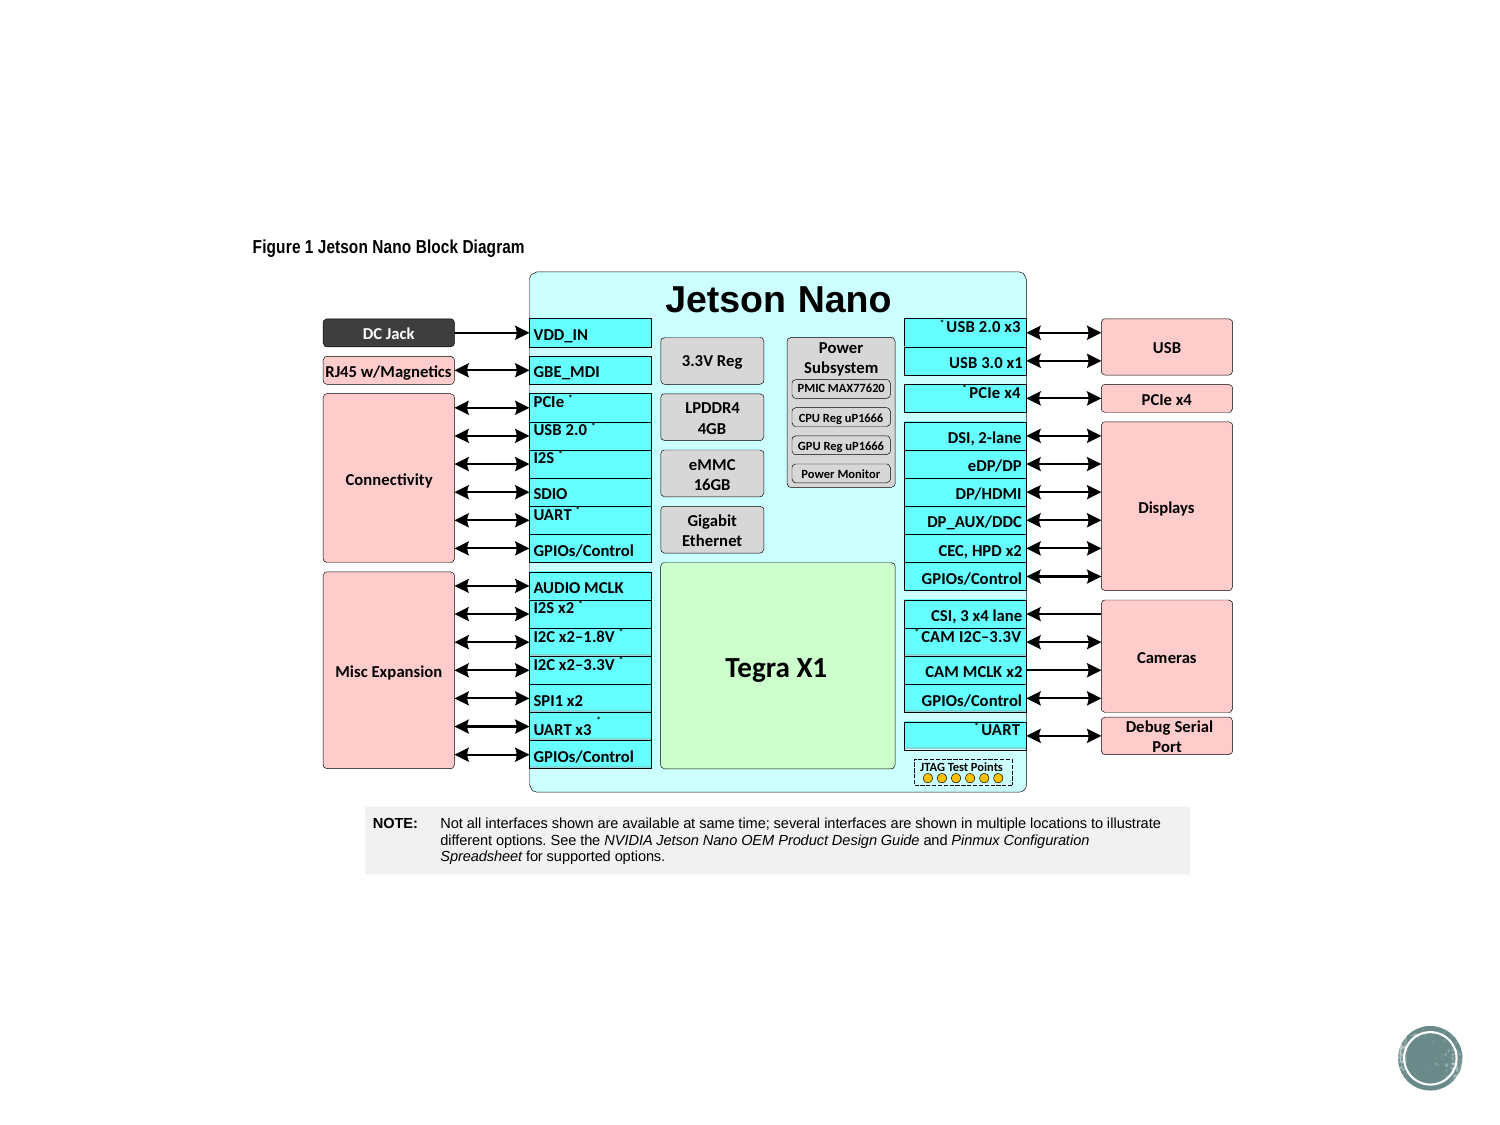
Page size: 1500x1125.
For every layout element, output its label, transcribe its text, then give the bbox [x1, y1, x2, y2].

text_box GPIOs/Control [529, 740, 652, 769]
text_box [455, 719, 470, 734]
text_box [514, 747, 529, 762]
text_box [323, 356, 455, 360]
text_box [660, 393, 764, 441]
text_box [454, 662, 470, 678]
text_box I2C x2–1.8V * [529, 628, 652, 656]
text_box [454, 541, 470, 556]
text_box * USB 2.0 x3 [904, 318, 1027, 346]
text_box [1027, 484, 1042, 500]
text_box Connectivity [343, 468, 438, 490]
text_box [514, 362, 529, 378]
text_box DP/HDMI [904, 478, 1027, 506]
text_box [454, 634, 470, 650]
text_box [791, 463, 891, 483]
text_box [1086, 428, 1101, 444]
text_box [1086, 569, 1102, 584]
text_box Cameras [1135, 646, 1202, 668]
text_box [454, 578, 470, 594]
text_box Power Monitor [799, 465, 884, 483]
text_box [1086, 541, 1102, 556]
text_box PCIe x4 [1139, 388, 1197, 410]
text_box [454, 512, 470, 528]
text_box [514, 606, 529, 622]
text_box CSI, 3 x4 lane [904, 599, 1027, 628]
text_box [1086, 325, 1101, 341]
text_box [1101, 600, 1233, 713]
text_box [514, 400, 529, 416]
text_box SDIO [529, 478, 652, 506]
text_box [1101, 384, 1233, 413]
text_box [787, 373, 896, 488]
text_box [1086, 512, 1101, 528]
text_box [660, 338, 764, 385]
text_box * UART x3 [529, 712, 652, 740]
text_box DP_AUX/DDC [904, 506, 1027, 534]
text_box [660, 562, 896, 769]
text_box Jetson 3.3V Reg [663, 277, 794, 373]
text_box [660, 506, 764, 554]
text_box [1091, 693, 1102, 704]
text_box [1101, 717, 1123, 755]
text_box GBE_MDI [529, 356, 652, 385]
text_box GPIOs/Control [904, 562, 1027, 591]
text_box [791, 407, 891, 427]
text_box [1217, 717, 1233, 755]
text_box DC Jack [360, 323, 420, 344]
text_box [1101, 318, 1233, 376]
text_box USB [1150, 337, 1186, 359]
text_box [529, 271, 1027, 793]
text_box PCIe * [529, 393, 652, 421]
text_box USB 3.0 x1 [904, 346, 1027, 375]
text_box [514, 428, 529, 444]
text_box [1101, 421, 1233, 591]
text_box Not all interfaces shown are available at same time; several interfaces are shown in multiple locations to illustrate different options. See the NVIDIA Jetson Nano OEM Product Design Guide and Pinmux Configuration Spreadsheet for supported options. [432, 808, 1191, 875]
text_box [1086, 391, 1102, 406]
text_box * CAM I2C–3.3V [904, 628, 1027, 656]
text_box RJ45 w/Magnetics [323, 360, 456, 382]
text_box [454, 691, 470, 706]
text_box SPI1 x2 [529, 684, 652, 712]
text_box I2C x2–3.3V * [529, 656, 652, 684]
text_box GPU Reg uP1666 [795, 437, 887, 455]
text_box [1027, 569, 1042, 584]
text_box [454, 456, 470, 472]
text_box JTAG Test Points [913, 759, 1013, 786]
text_box [1086, 728, 1102, 744]
text_box UART * [529, 506, 652, 534]
text_box GPIOs/Control [529, 534, 652, 563]
text_box [514, 541, 529, 556]
text_box Tegra X1 [723, 650, 838, 684]
text_box I2S * [529, 449, 652, 478]
text_box [514, 456, 529, 472]
text_box [1027, 512, 1042, 528]
text_box [1027, 428, 1042, 444]
text_box * UART [904, 721, 1027, 750]
text_box [514, 719, 529, 734]
text_box [1086, 456, 1101, 472]
text_box Displays [1136, 496, 1200, 518]
text_box [514, 578, 529, 594]
text_box GPIOs/Control [904, 684, 1027, 713]
text_box [456, 362, 470, 378]
text_box [1027, 456, 1042, 472]
text_box [1027, 541, 1042, 556]
text_box Gigabit Ethernet [680, 510, 747, 551]
text_box [1027, 391, 1042, 406]
text_box [1026, 670, 1091, 713]
text_box USB 2.0 * [529, 421, 652, 449]
text_box [514, 691, 529, 706]
text_box LPDDR4 4GB [682, 397, 743, 439]
text_box [1091, 665, 1102, 676]
text_box [1027, 353, 1042, 369]
text_box eMMC 16GB [686, 453, 740, 495]
text_box [454, 606, 470, 622]
text_box NOTE: [365, 808, 432, 875]
text_box I2S x2 * [529, 599, 652, 628]
text_box * PCIe x4 [904, 384, 1027, 413]
text_box [454, 400, 470, 416]
text_box Figure 1 Jetson Nano Block Diagram [250, 235, 530, 259]
text_box eDP/DP [904, 449, 1027, 478]
text_box DSI, 2-lane [904, 421, 1027, 449]
text_box Misc Expansion [333, 660, 447, 682]
text_box [1086, 484, 1102, 500]
text_box [323, 318, 455, 347]
text_box [1026, 600, 1091, 670]
text_box [660, 450, 764, 497]
text_box CAM MCLK x2 [904, 656, 1027, 684]
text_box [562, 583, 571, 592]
text_box [1027, 728, 1042, 744]
text_box [791, 380, 888, 399]
text_box CPU Reg uP1666 [796, 409, 887, 427]
text_box [1091, 636, 1102, 648]
text_box [454, 747, 470, 762]
text_box [454, 484, 470, 500]
text_box [1086, 353, 1101, 369]
text_box [323, 393, 455, 563]
text_box [323, 571, 455, 769]
text_box [514, 325, 529, 341]
text_box CEC, HPD x2 [904, 534, 1027, 562]
text_box [1027, 325, 1042, 341]
text_box [791, 435, 891, 455]
text_box [514, 484, 529, 500]
text_box [514, 634, 529, 650]
text_box VDD_IN [529, 318, 652, 347]
text_box [514, 662, 529, 678]
text_box [454, 428, 470, 444]
text_box Debug Serial Port [1123, 716, 1217, 758]
text_box [514, 512, 529, 528]
text_box Nano Power Subsystem PMIC MAX77620 [794, 277, 896, 398]
